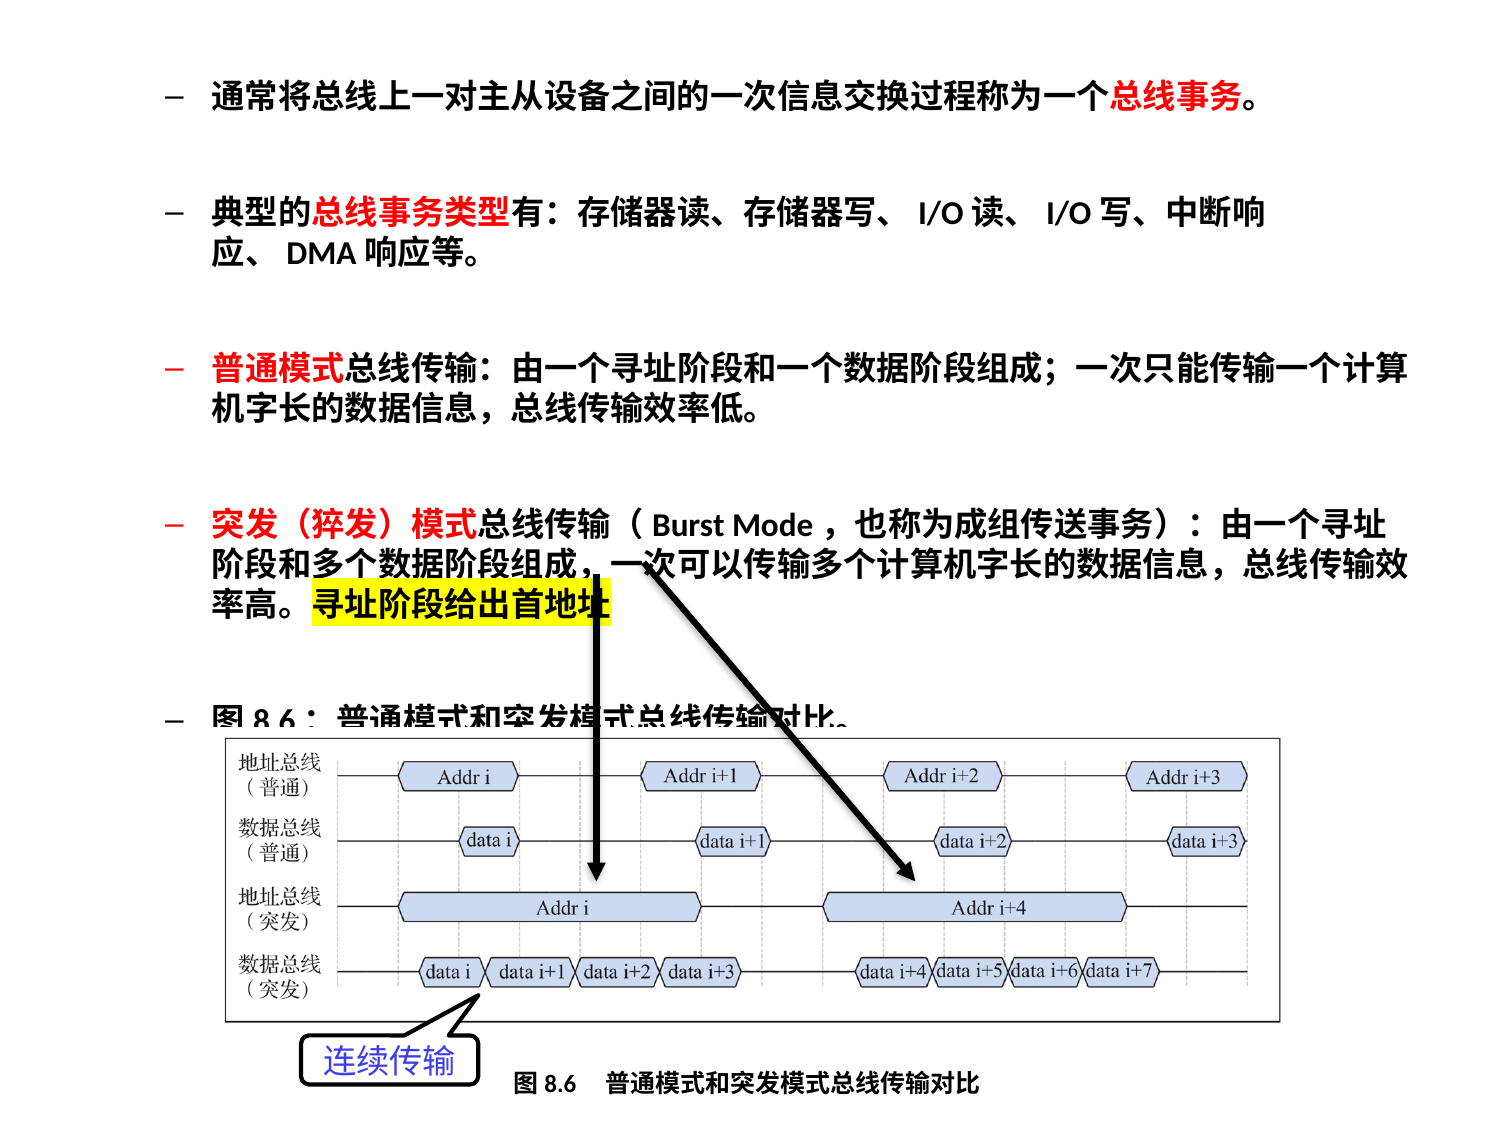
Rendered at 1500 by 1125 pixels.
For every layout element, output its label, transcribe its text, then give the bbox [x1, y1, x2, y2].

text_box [643, 562, 916, 882]
list 通常将总线上一对主从设备之间的一次信息交换过程称为一个总线事务。 典型的总线事务类型有：存储器读、存储器写、I/O读、I/O写、中断响应、DMA响应等。 普通模式总线传输：由一个寻址阶段和一个数据阶段组成；一次只能传输一个计算机字长的数据信息，总线传输效率低。 突发（猝发）模式总线传输（Burst Mode，也称为成组传送事务）：由一个寻址阶段和多个数据阶段组成，一次可以传输多个计算机字长的数据信息，总线传输效率高。寻址阶段给出首地址 图8.6：普通模式和突发模式总线传输对比。 [75, 68, 1425, 976]
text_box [209, 727, 1291, 1107]
